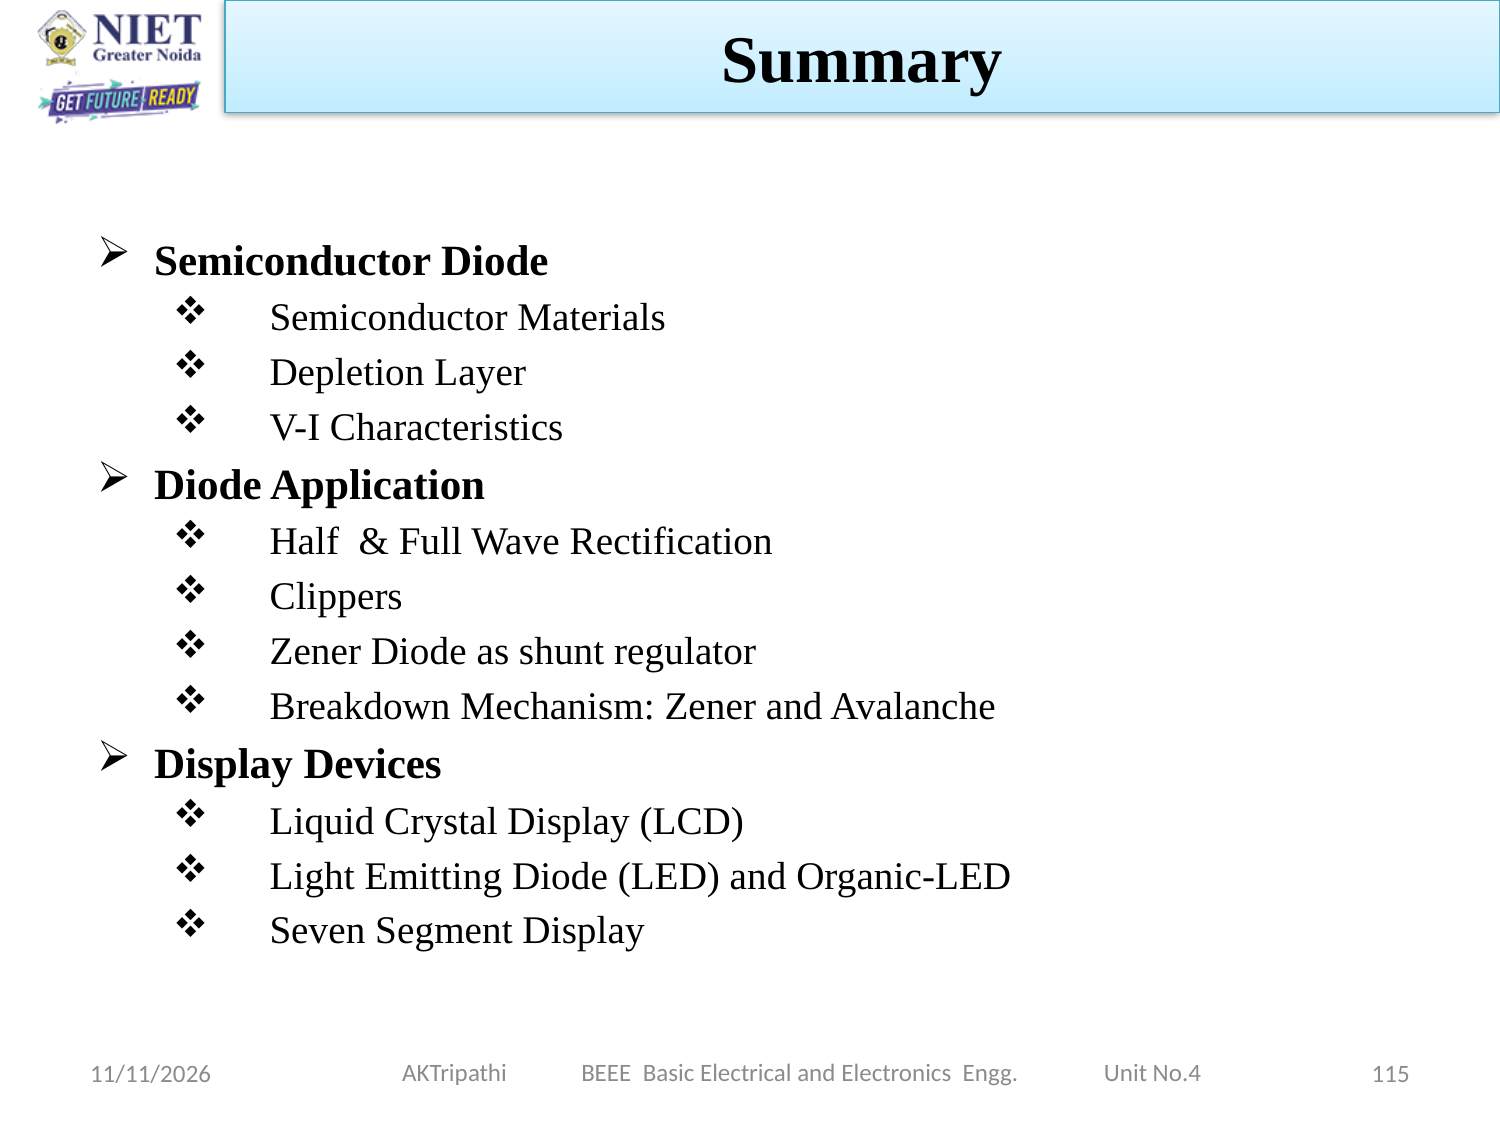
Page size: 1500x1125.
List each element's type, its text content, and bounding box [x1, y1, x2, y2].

footer AKTripathi BEEE Basic Electrical and Electronics Engg. Unit No.4 [375, 1041, 1231, 1102]
text_box Summary [238, 0, 1500, 113]
list Semiconductor Diode Semiconductor Materials Depletion Layer V-I Characteristics Diode Application Half & Full Wave Rectification Clippers Zener Diode as shunt regulator Breakdown Mechanism: Zener and Avalanche Display Devices Liquid Crystal Display (LCD) Light Emitting Diode (LED) and Organic-LED Seven Segment Display [82, 159, 1470, 965]
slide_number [75, 1042, 425, 1103]
slide_number 115 [1074, 1042, 1425, 1103]
picture [0, 0, 238, 135]
